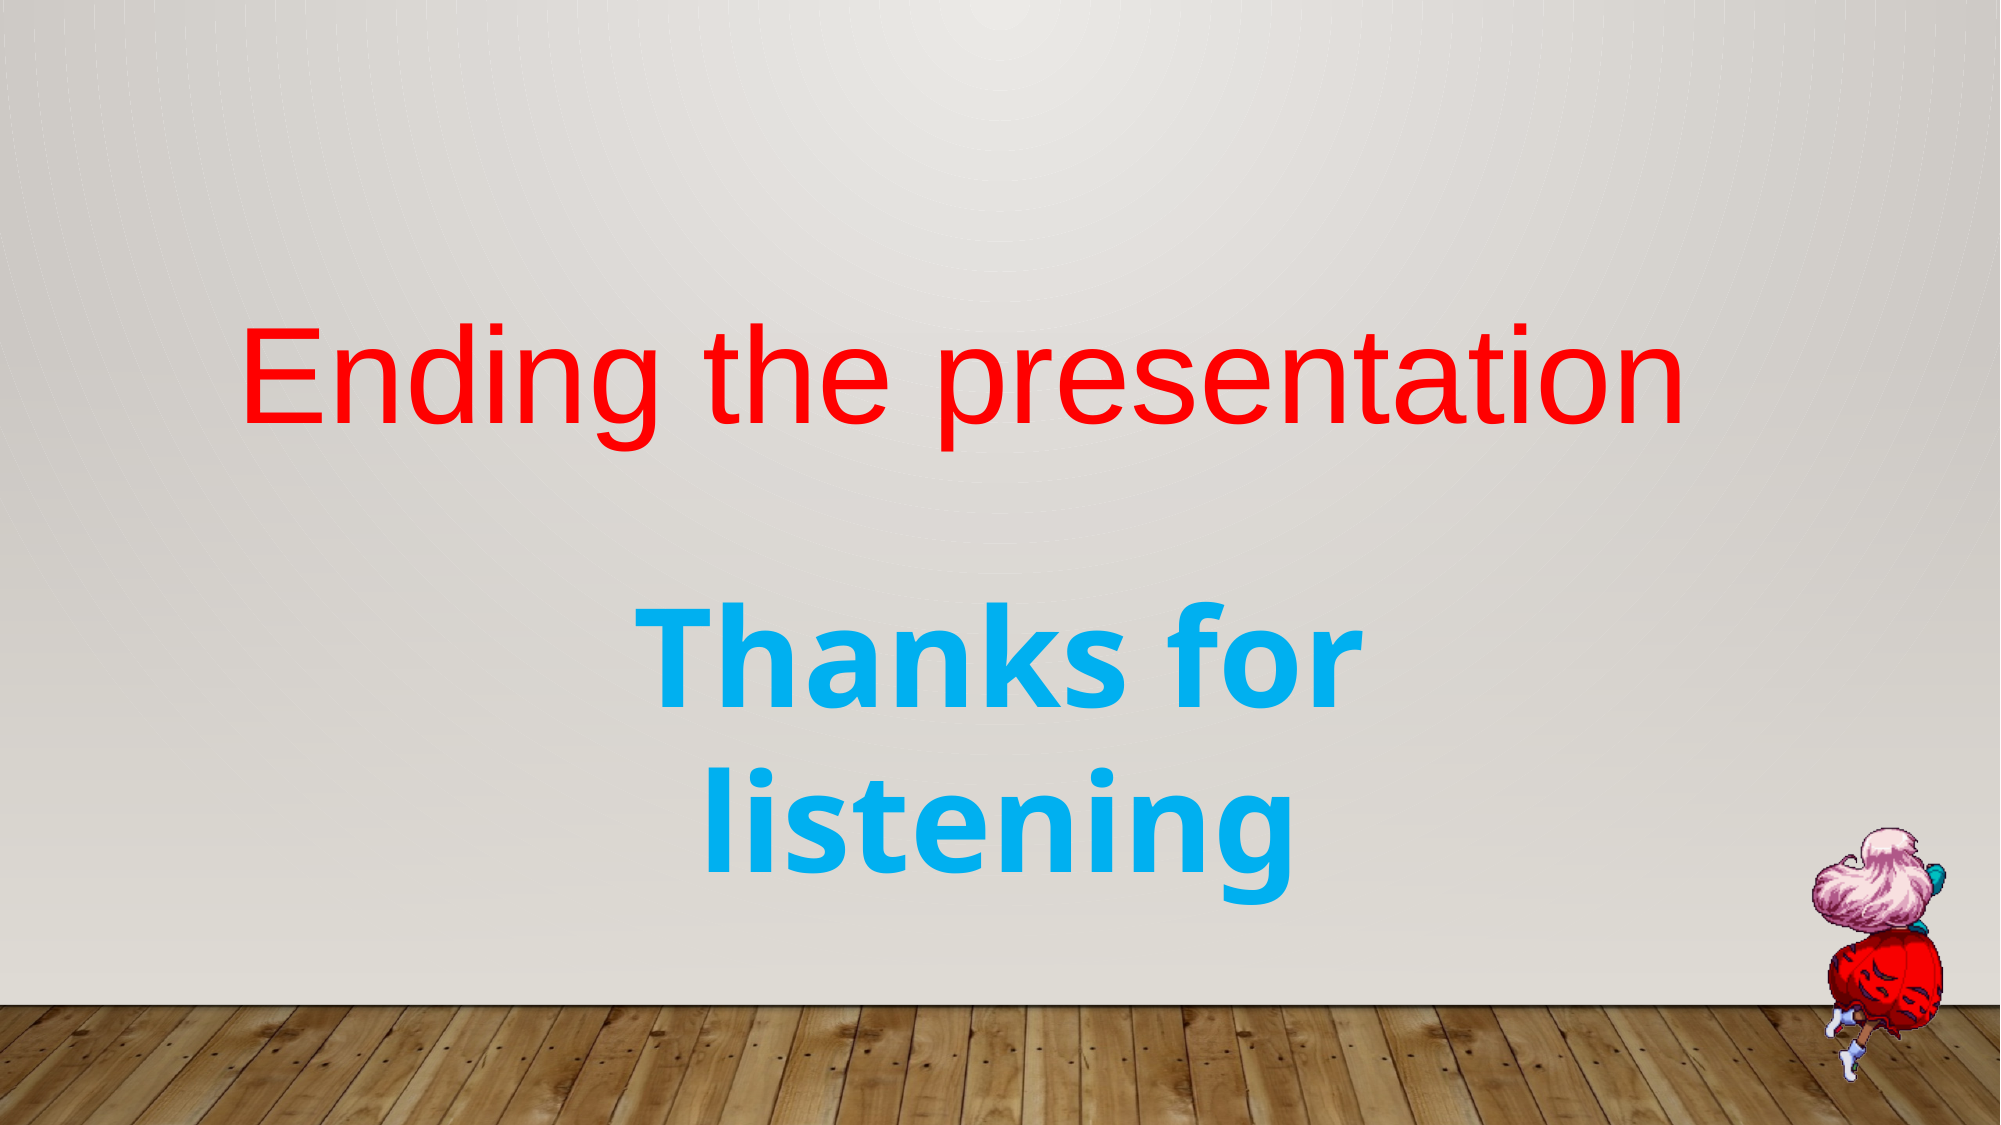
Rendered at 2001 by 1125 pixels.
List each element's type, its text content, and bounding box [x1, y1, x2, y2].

text_box Thanks for listening [507, 562, 1493, 908]
text_box Ending the presentation [222, 278, 1778, 458]
picture [0, 787, 2000, 1125]
